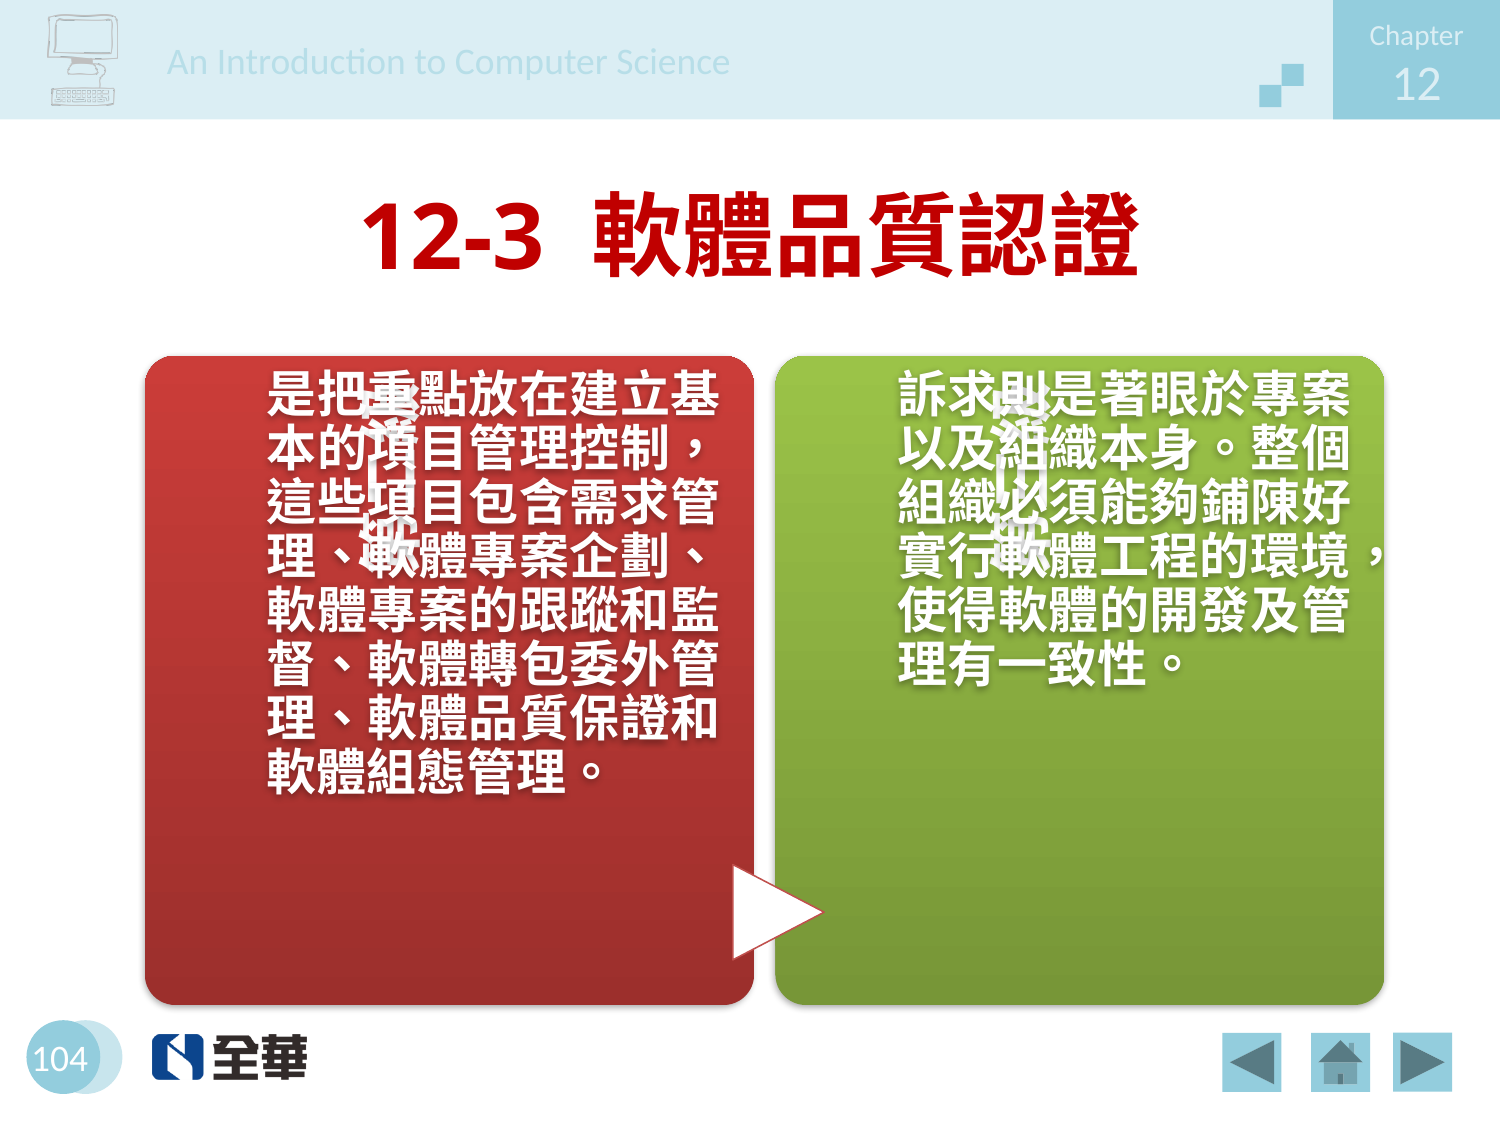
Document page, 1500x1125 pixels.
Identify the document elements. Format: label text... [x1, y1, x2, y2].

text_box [144, 355, 1386, 1006]
title 12-3 軟體品質認證 [75, 138, 1425, 327]
picture [152, 1034, 307, 1080]
picture [47, 14, 118, 106]
